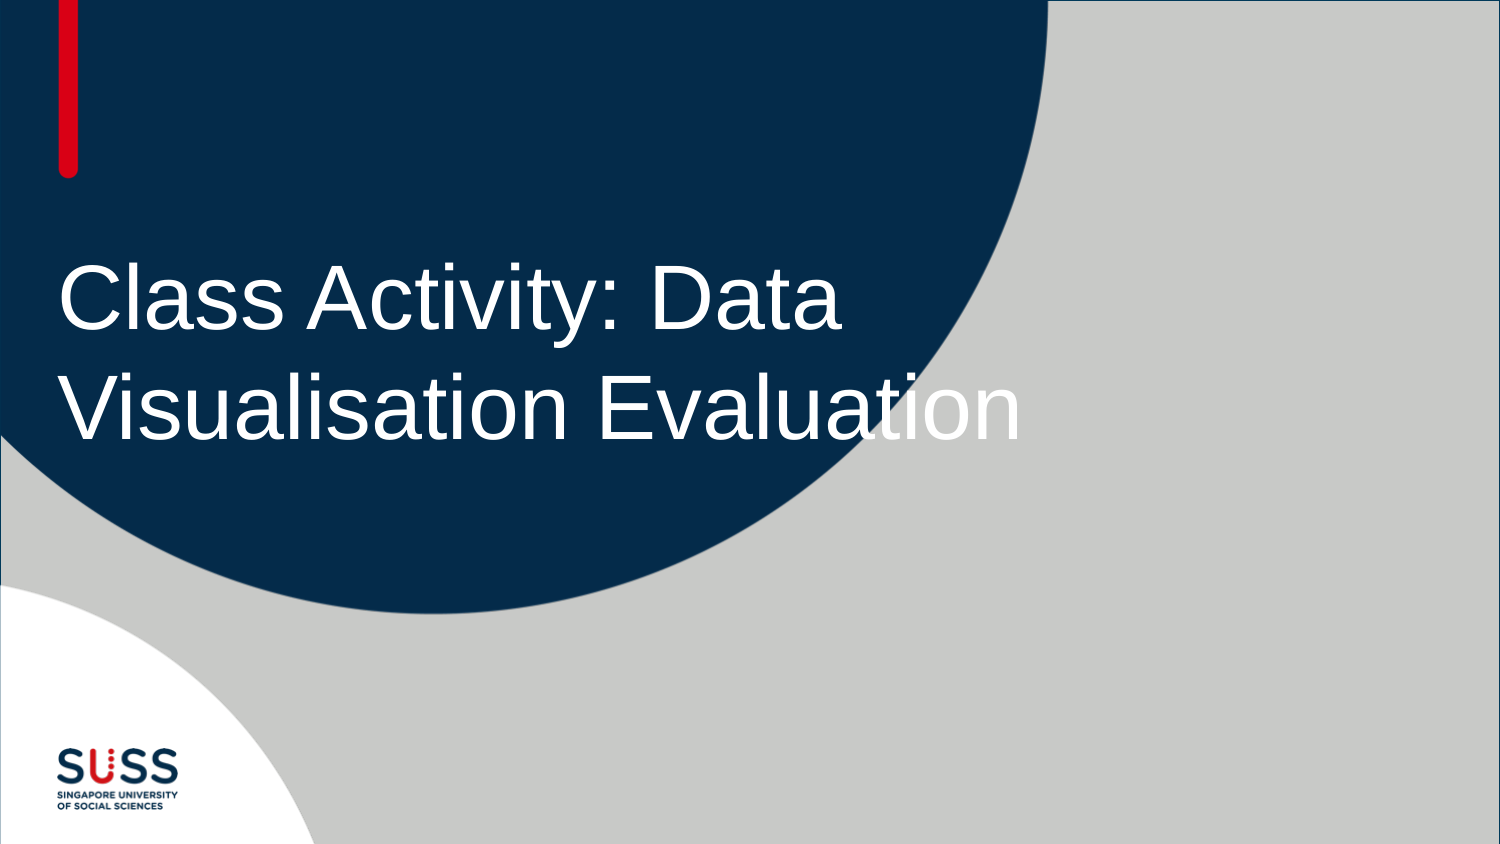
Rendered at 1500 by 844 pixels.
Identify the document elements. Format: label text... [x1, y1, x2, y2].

picture [0, 0, 1055, 844]
title Class Activity: Data Visualisation Evaluation [42, 204, 1318, 466]
